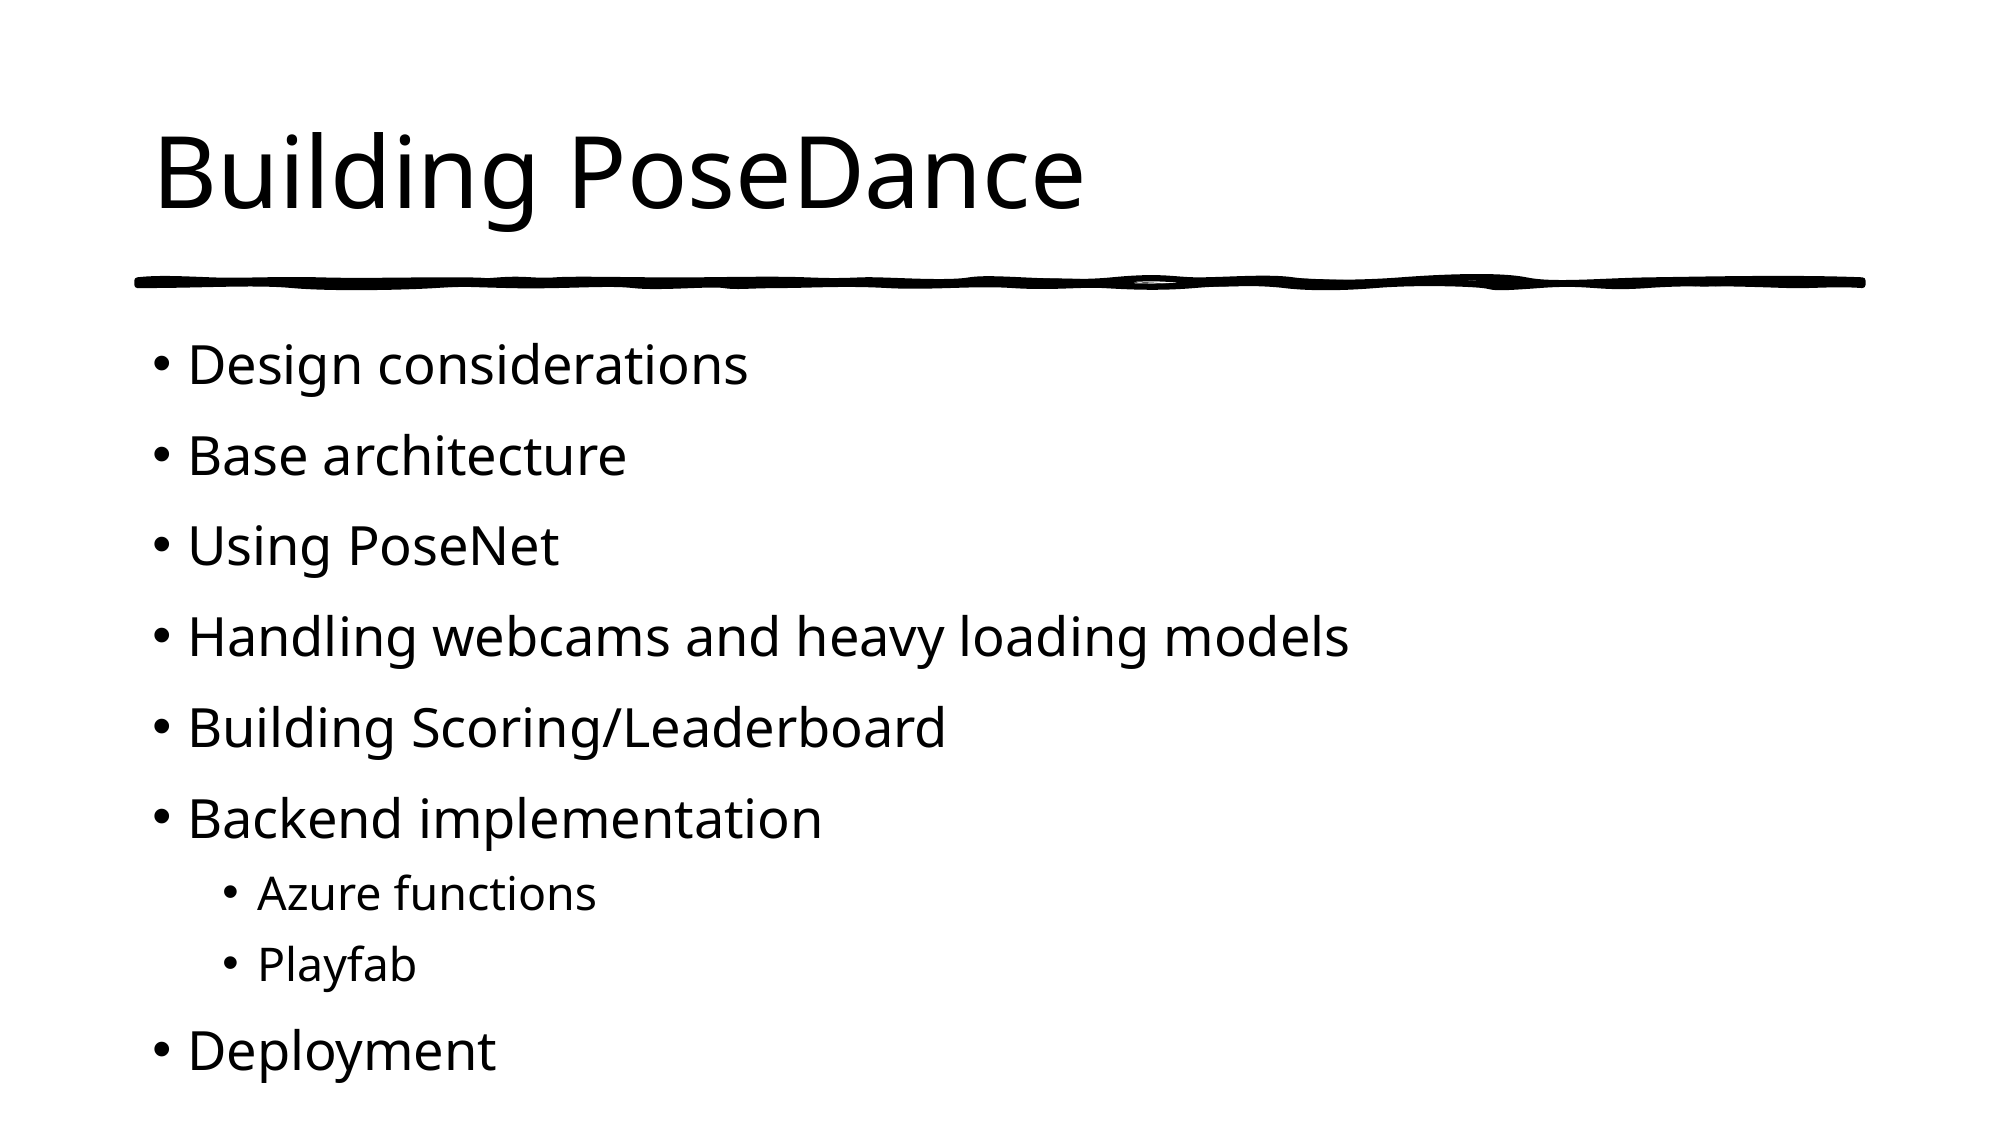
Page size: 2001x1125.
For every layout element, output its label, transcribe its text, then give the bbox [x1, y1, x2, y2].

title Building PoseDance [137, 59, 1863, 278]
list Design considerations Base architecture Using PoseNet Handling webcams and heavy loading models Building Scoring/Leaderboard Backend implementation Azure functions Playfab Deployment [137, 316, 1863, 1094]
